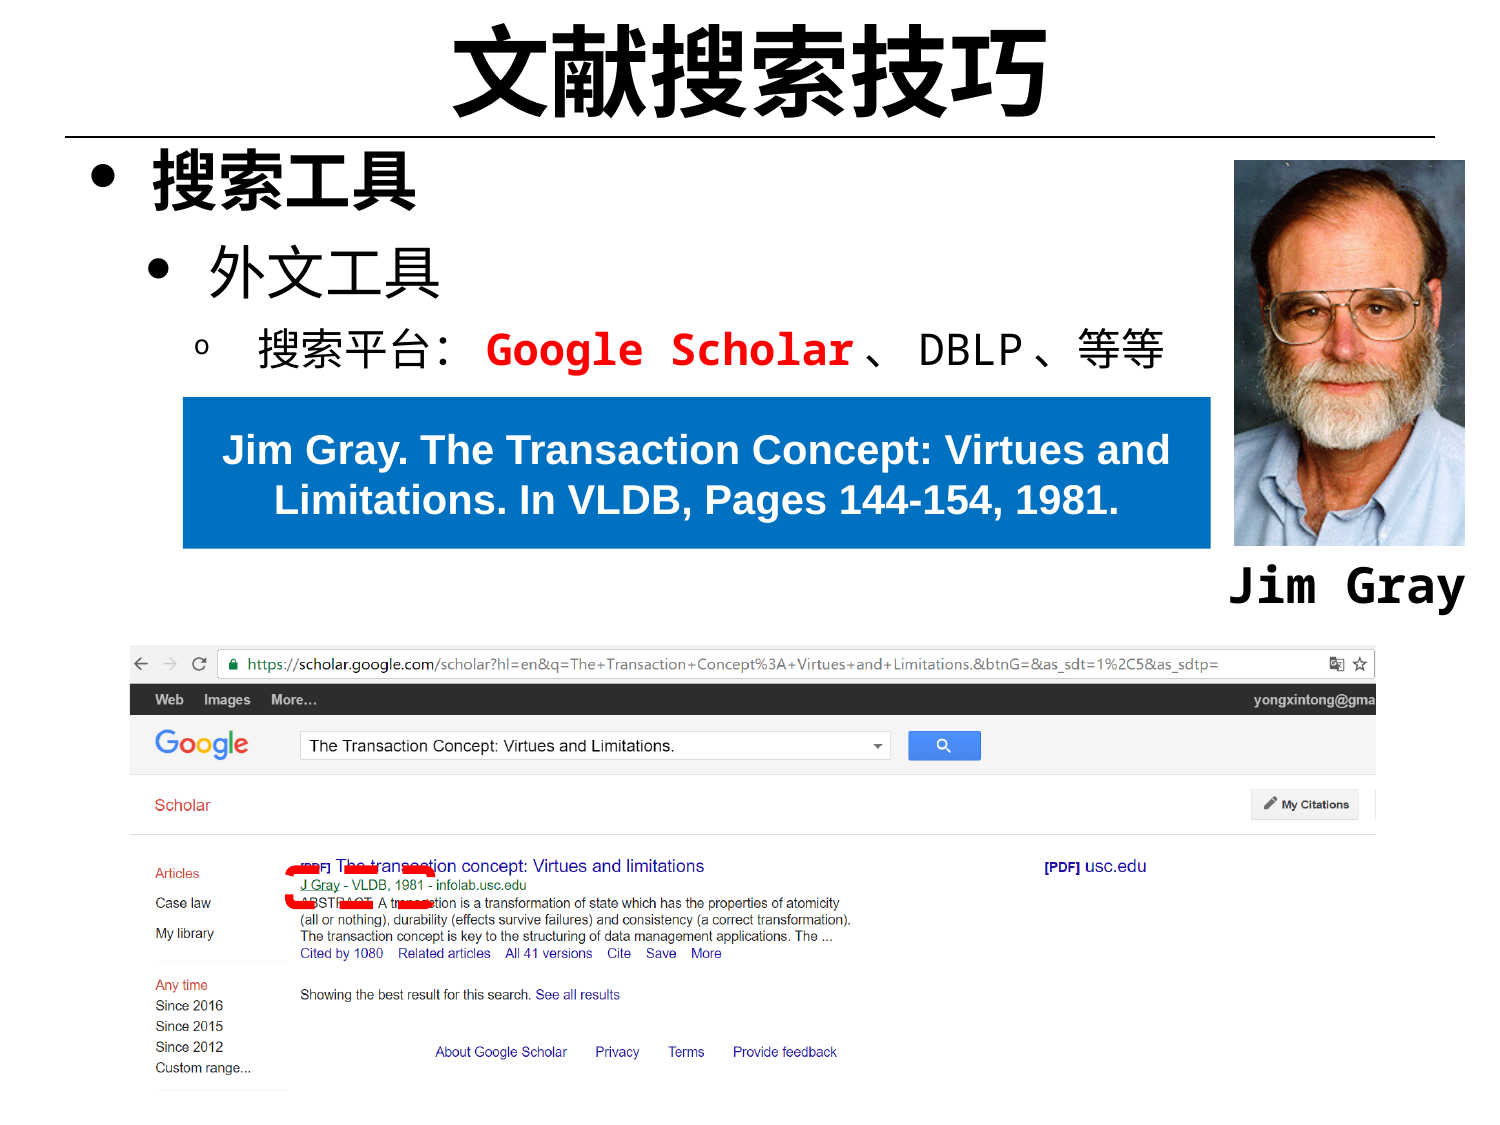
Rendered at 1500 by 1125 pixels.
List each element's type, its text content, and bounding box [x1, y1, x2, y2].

picture [129, 644, 1377, 1107]
list 搜索工具 外文工具 搜索平台：Google Scholar、DBLP、等等 [73, 137, 1424, 398]
title 文献搜索技巧 [75, 20, 1425, 138]
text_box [1210, 160, 1483, 622]
text_box Jim Gray. The Transaction Concept: Virtues and Limitations. In VLDB, Pages 144-154, 1981. [182, 397, 1205, 549]
